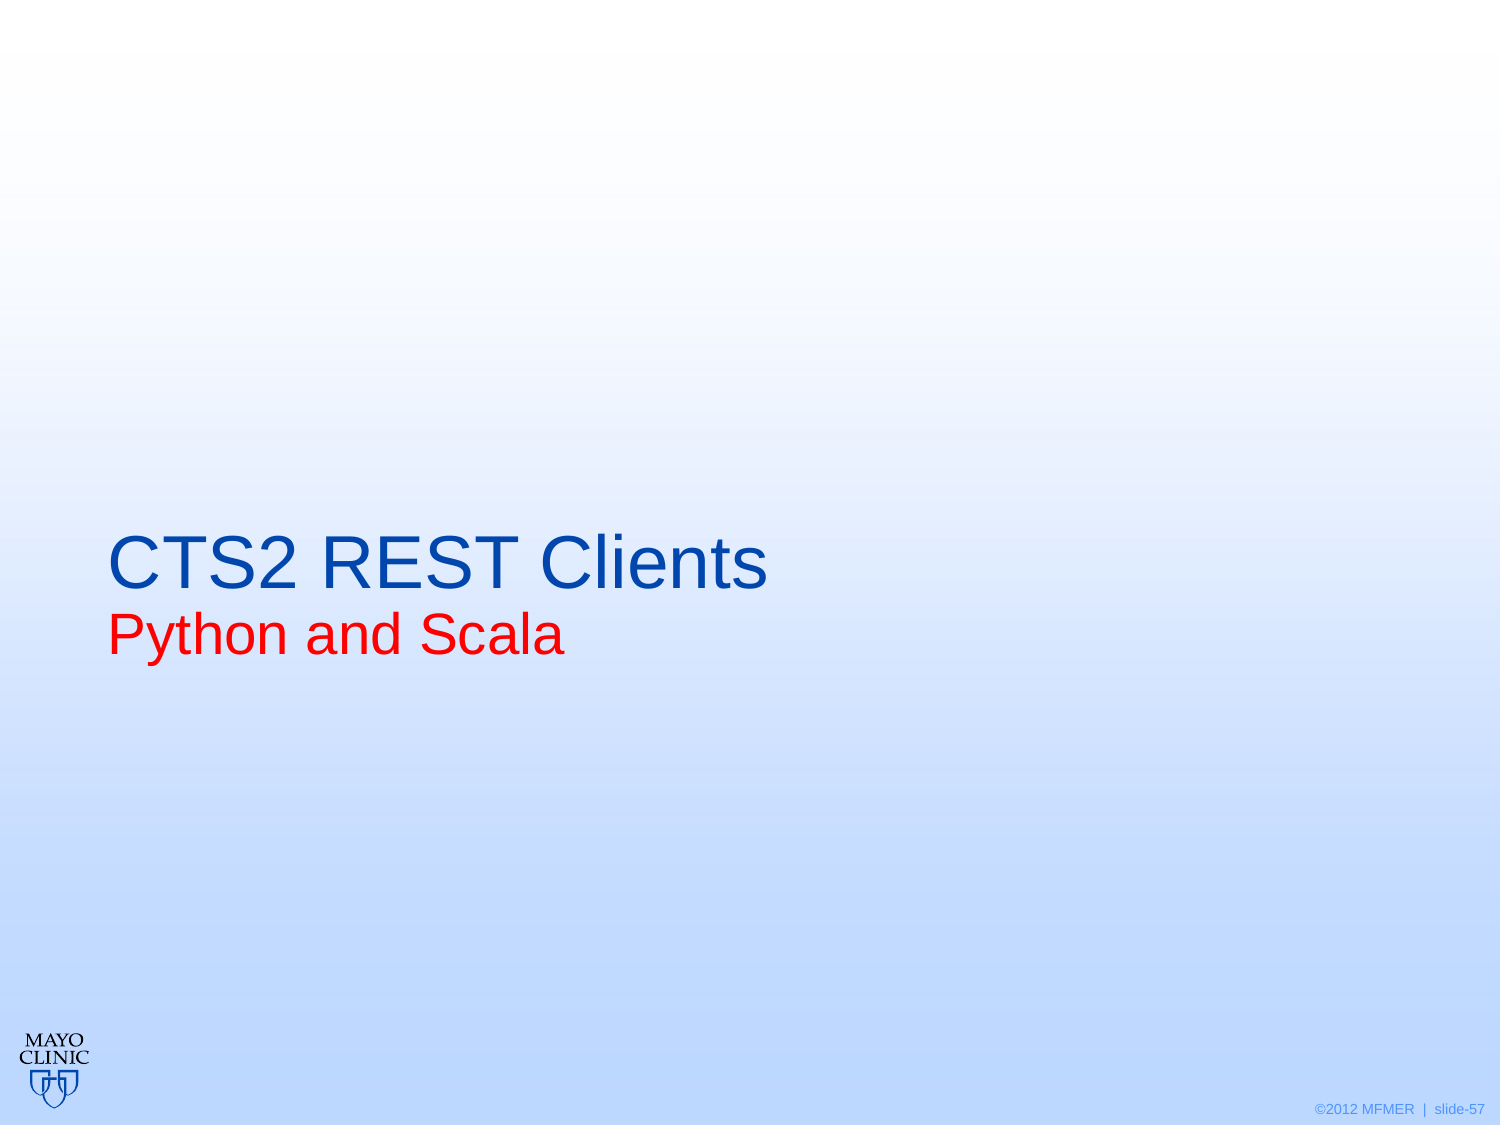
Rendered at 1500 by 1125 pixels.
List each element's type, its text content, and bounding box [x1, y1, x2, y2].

title CTS2 REST Clients Python and Scala [108, 450, 1392, 675]
picture [0, 0, 1500, 1125]
